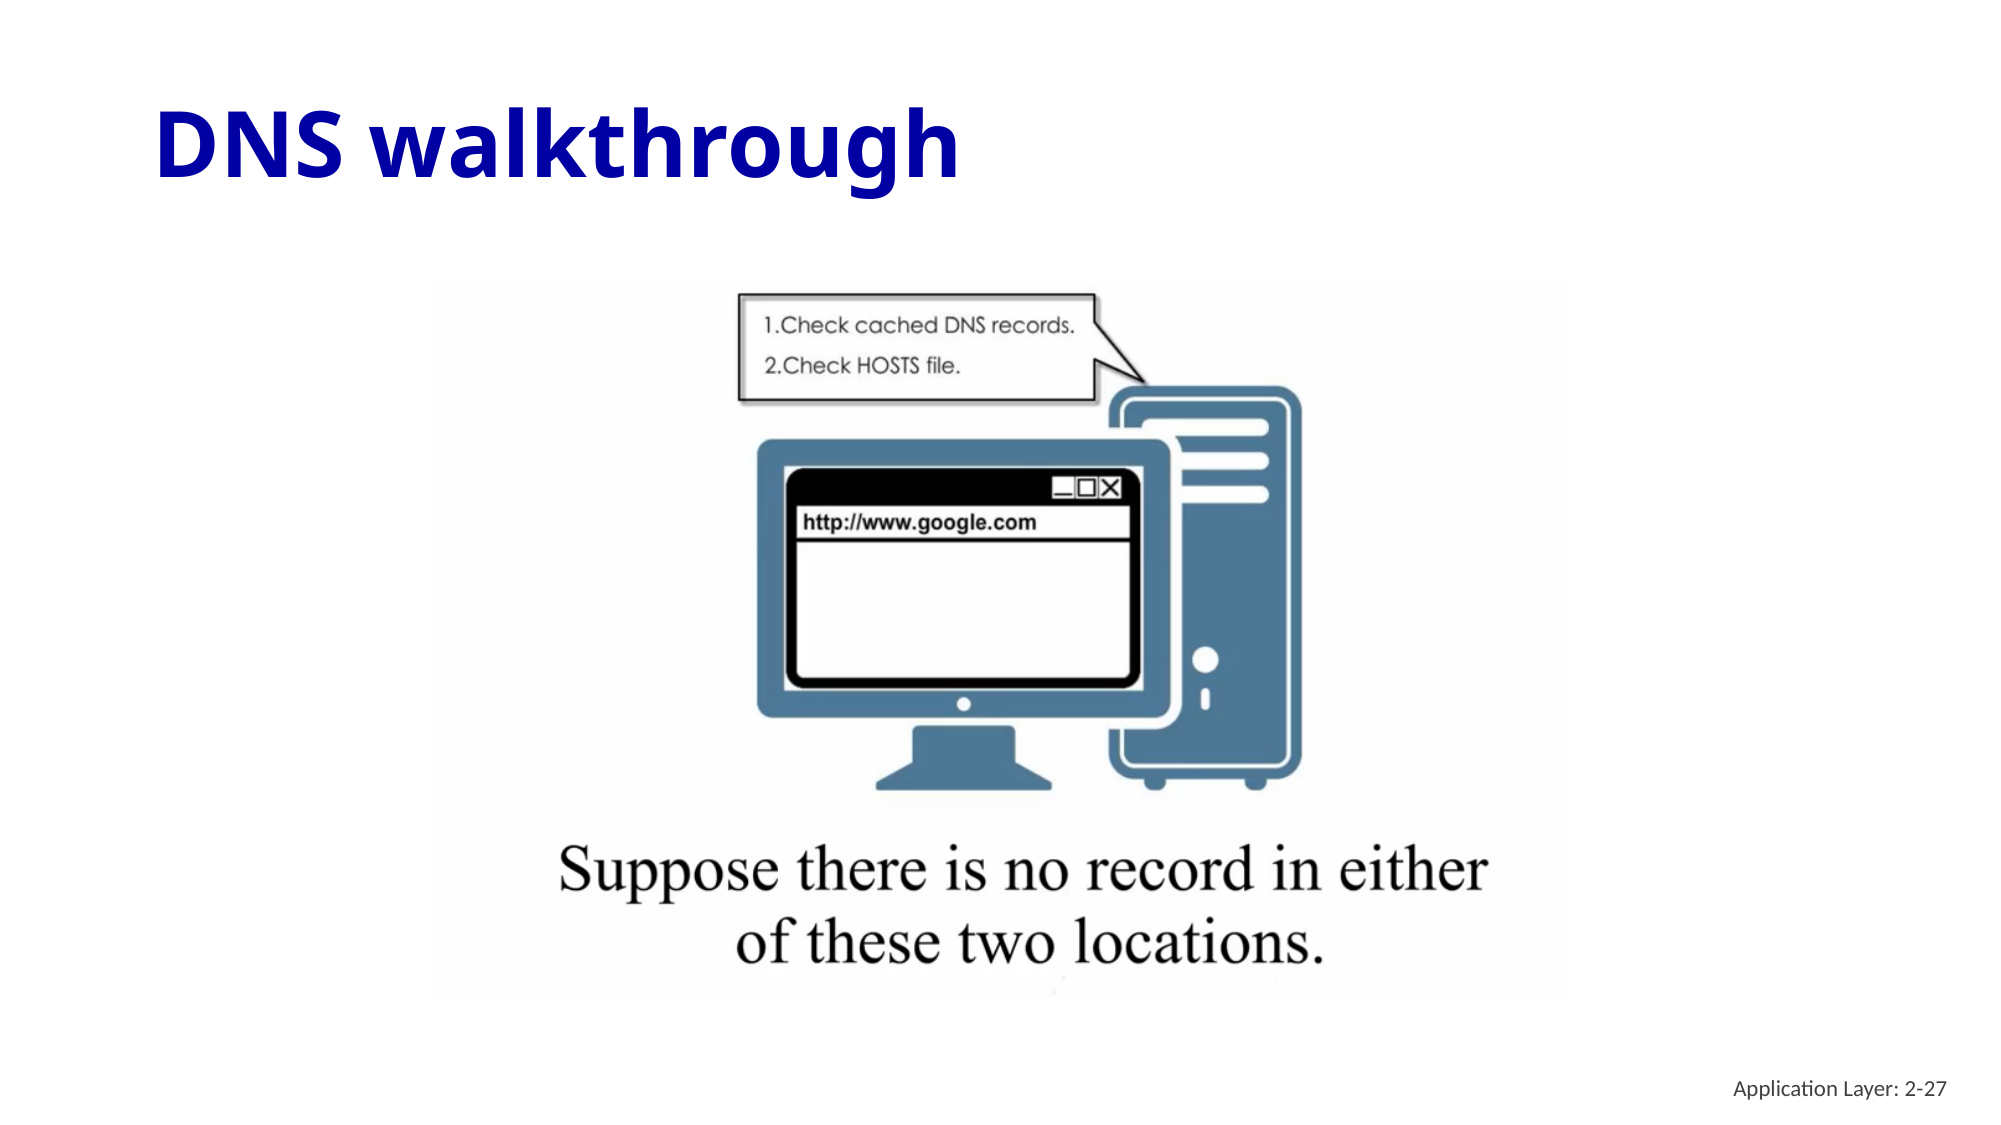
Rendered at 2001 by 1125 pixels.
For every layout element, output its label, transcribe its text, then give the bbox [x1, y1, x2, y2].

title DNS walkthrough [137, 74, 1863, 221]
slide_number Application Layer: 2-27 [1512, 1056, 1963, 1117]
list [432, 282, 1568, 997]
